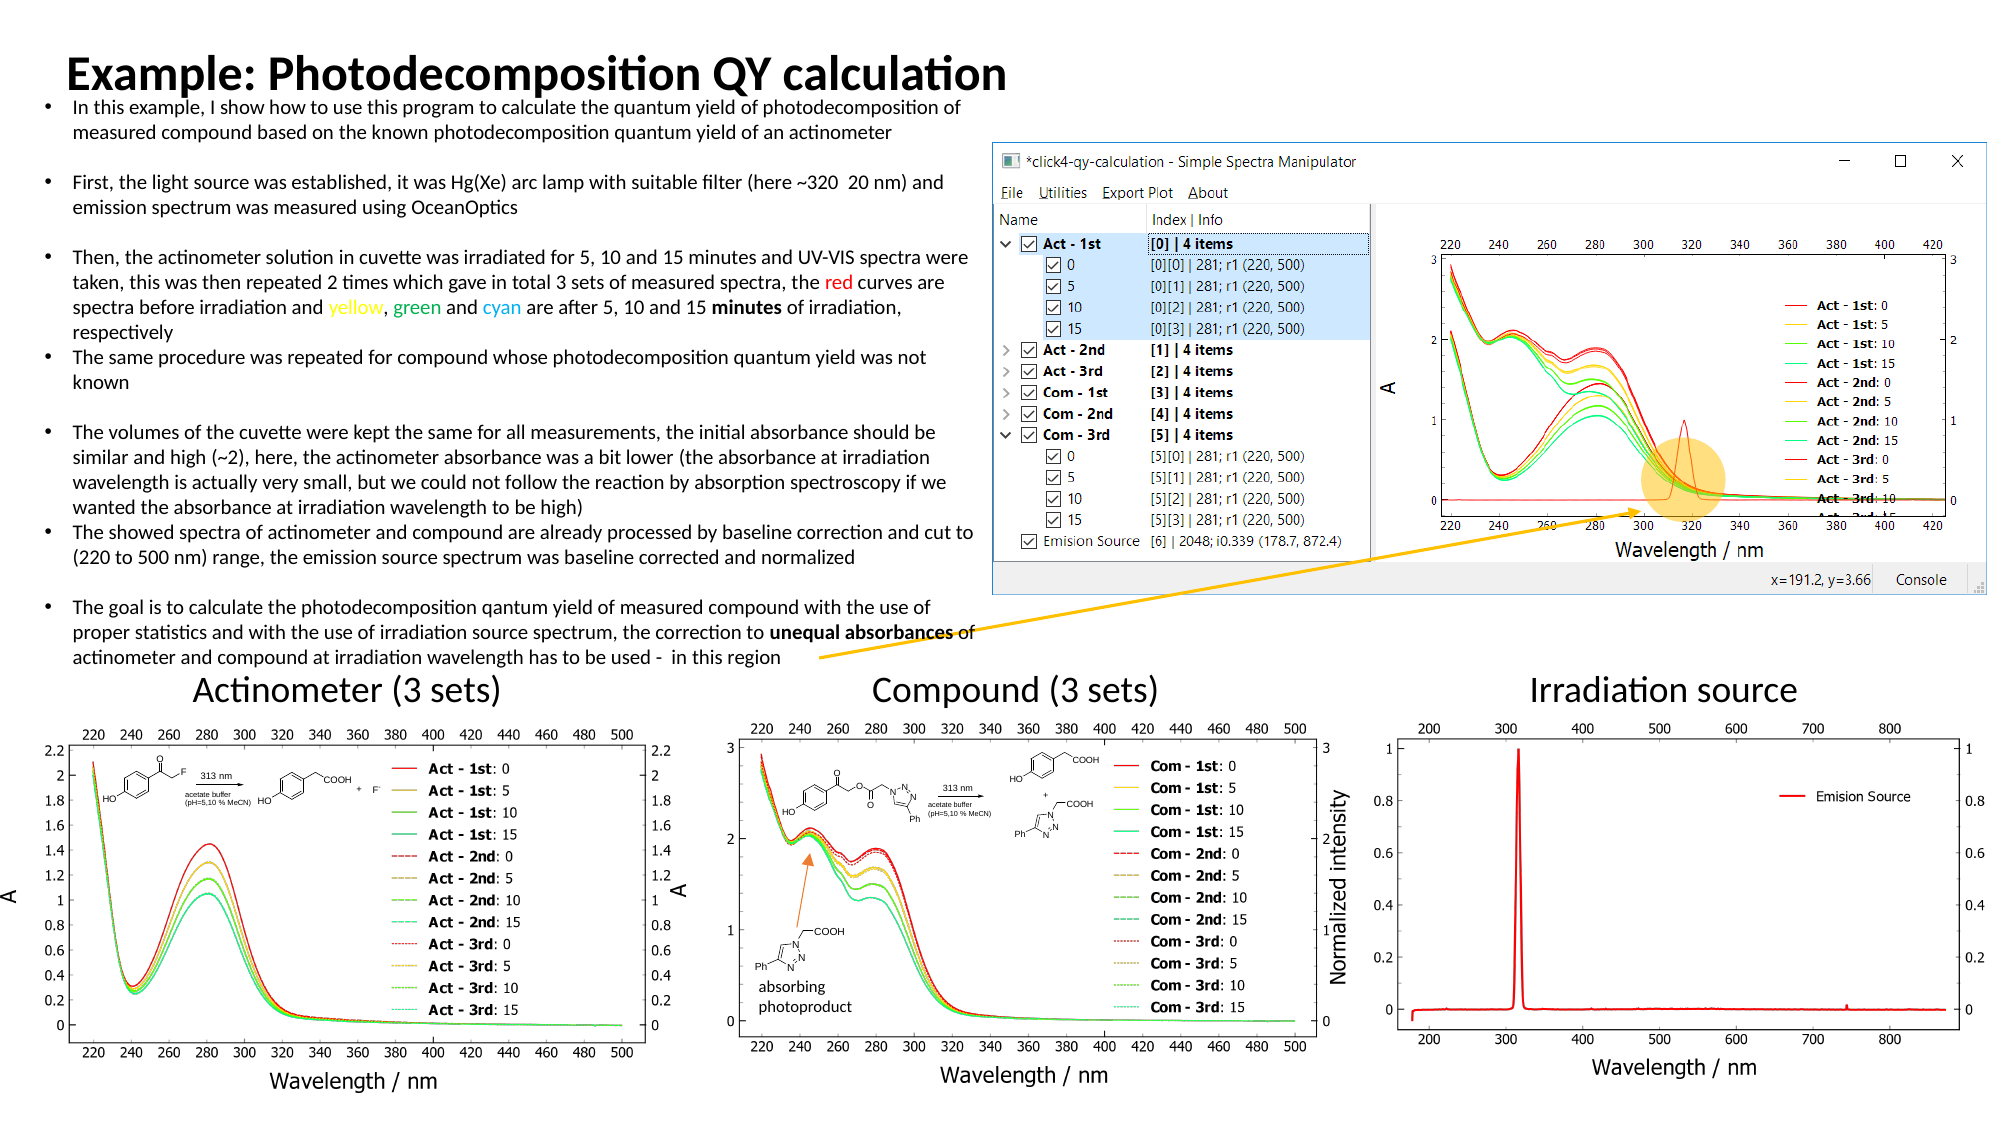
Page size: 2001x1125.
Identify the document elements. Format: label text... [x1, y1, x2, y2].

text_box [101, 753, 387, 812]
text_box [819, 511, 1641, 659]
text_box Irradiation source [1514, 657, 1814, 718]
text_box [755, 927, 851, 977]
text_box Actinometer (3 sets) [177, 657, 517, 718]
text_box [780, 752, 1105, 843]
picture [992, 142, 1987, 595]
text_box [796, 853, 810, 928]
text_box Example: Photodecomposition QY calculation [51, 32, 1023, 108]
text_box Compound (3 sets) [857, 659, 1175, 718]
picture [0, 722, 1987, 1093]
